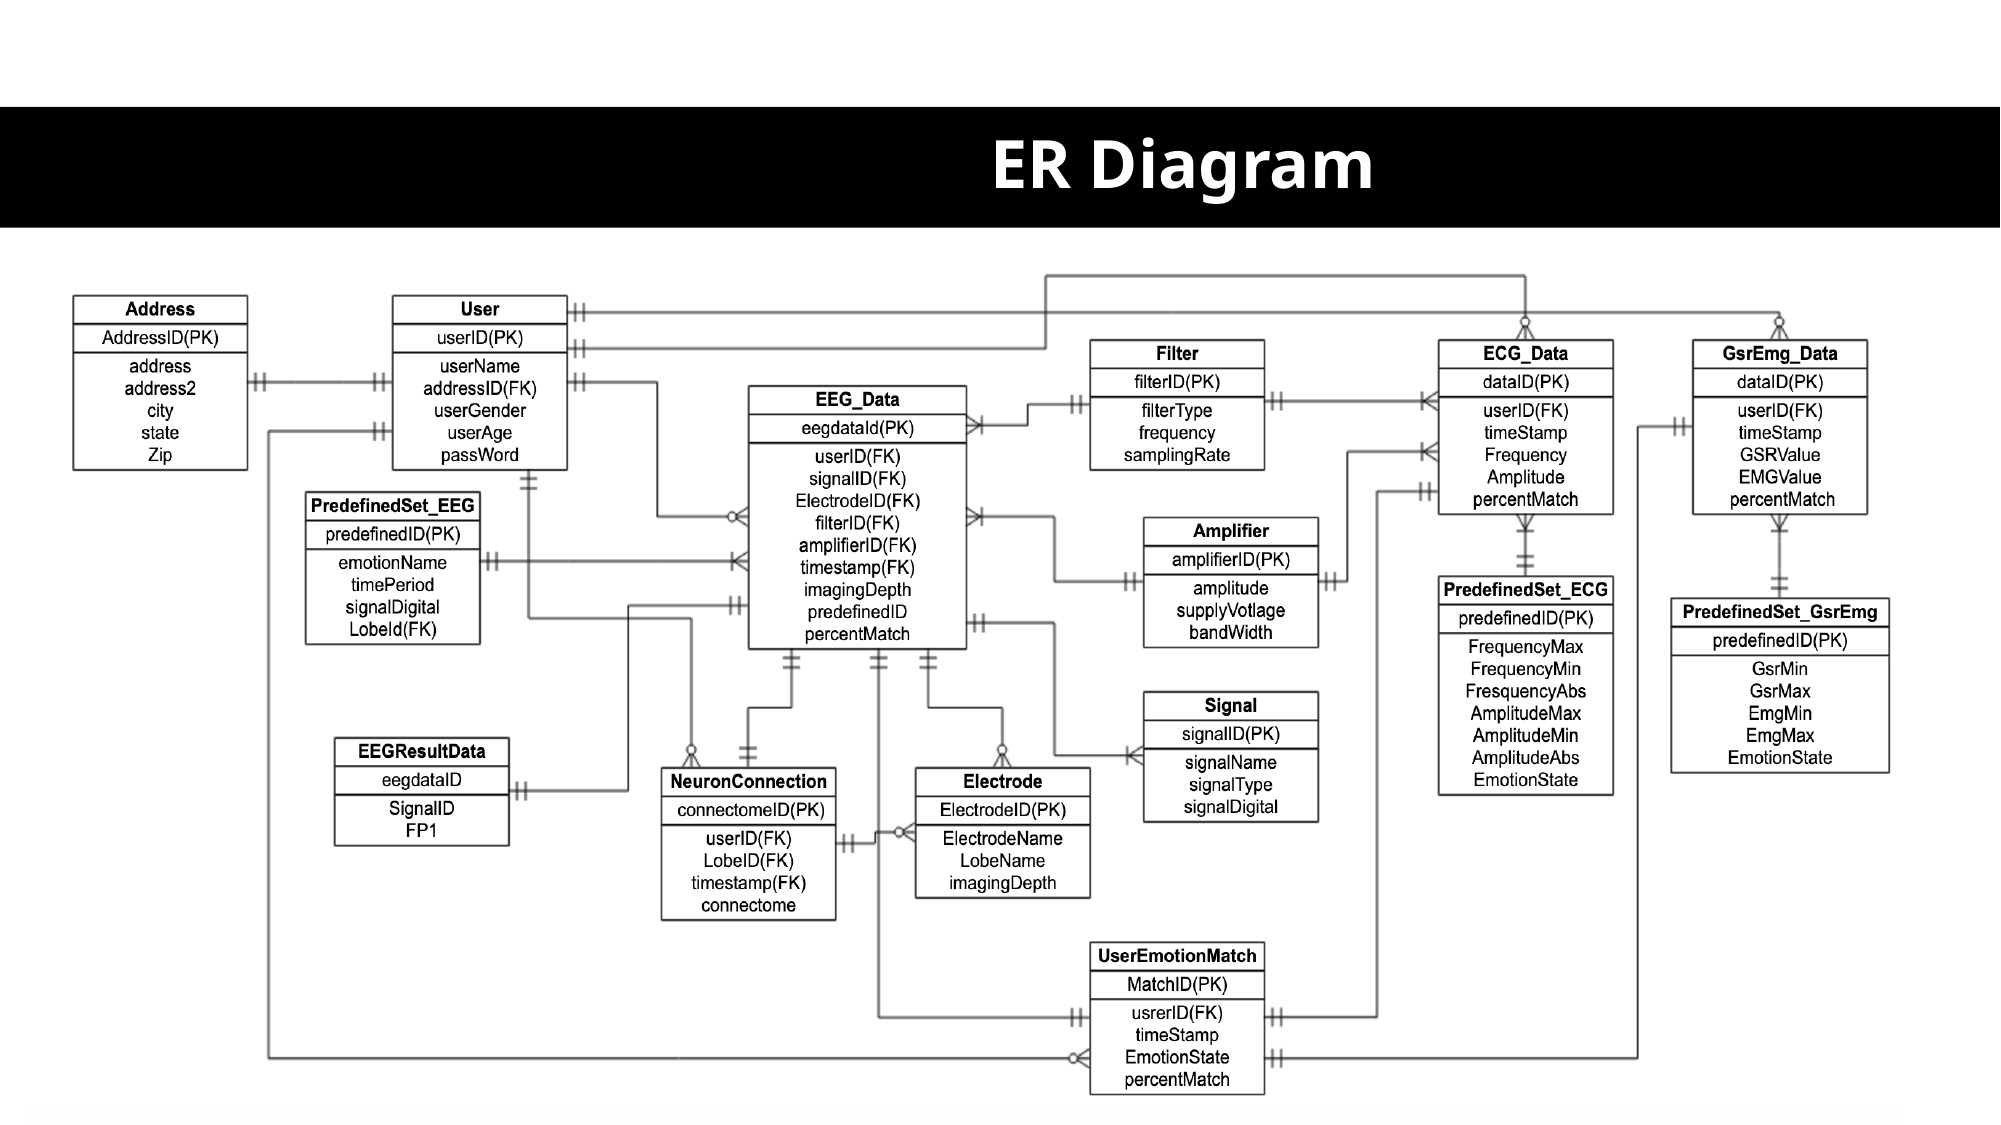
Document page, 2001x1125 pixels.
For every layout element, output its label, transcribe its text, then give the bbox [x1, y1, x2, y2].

text_box ER Diagram [91, 105, 1931, 228]
text_box [0, 106, 2000, 229]
picture [29, 258, 1904, 1125]
